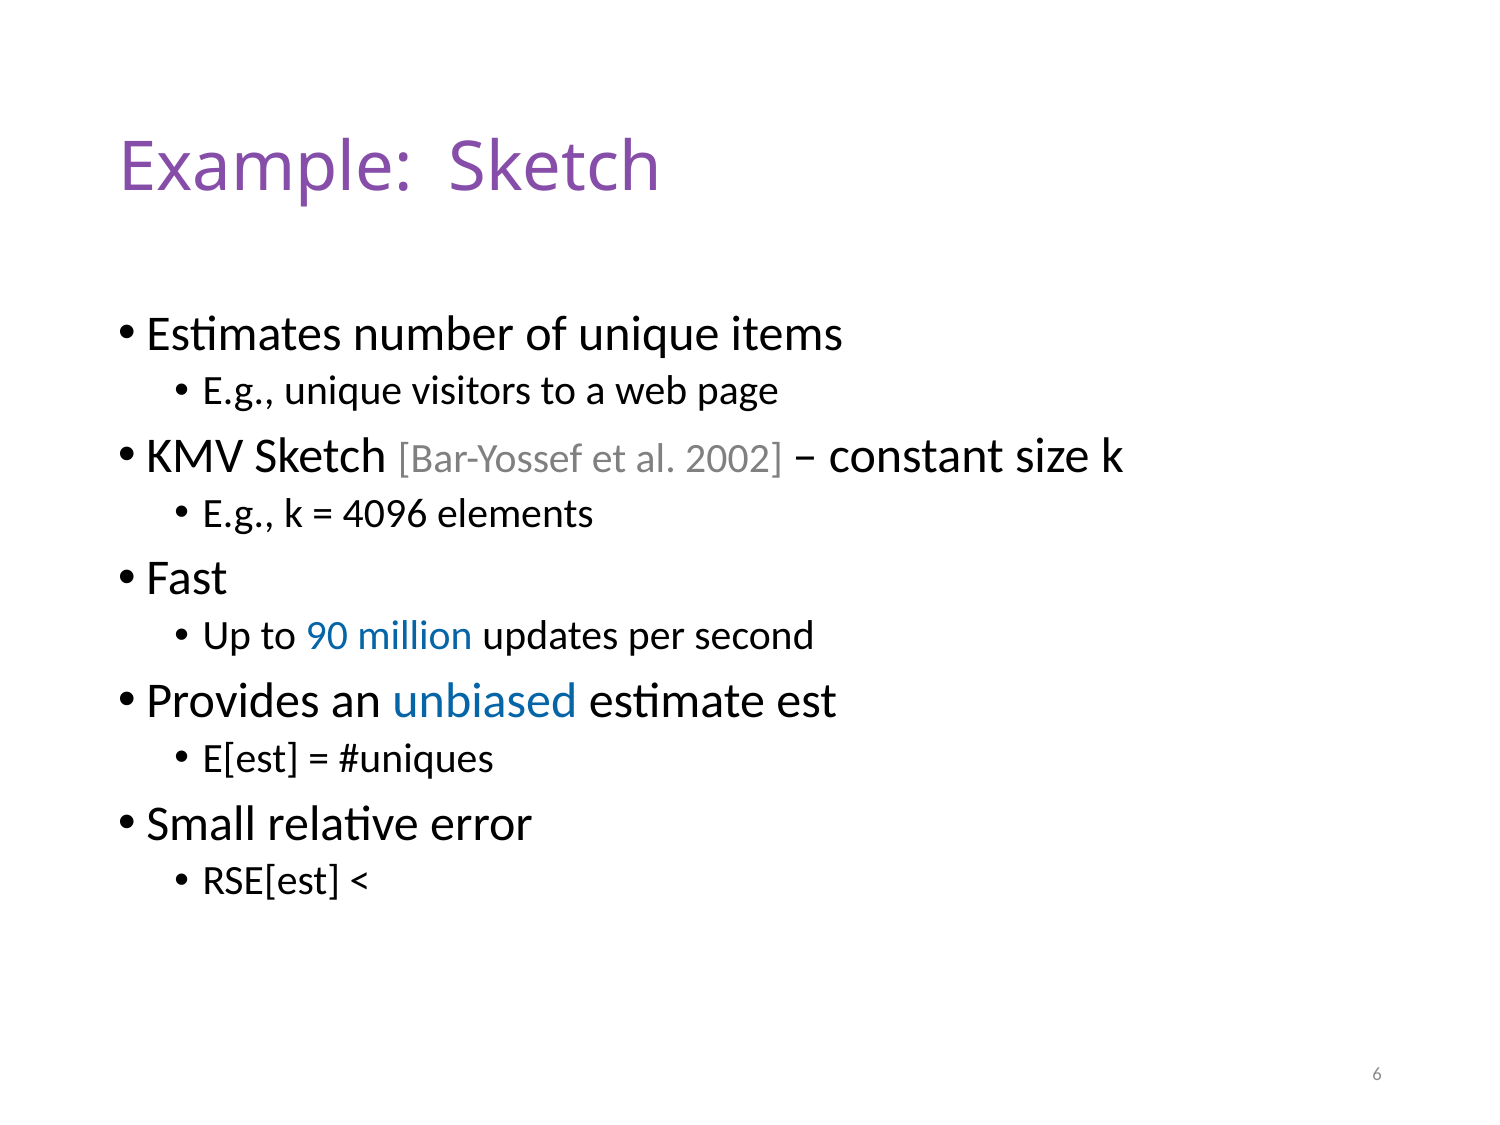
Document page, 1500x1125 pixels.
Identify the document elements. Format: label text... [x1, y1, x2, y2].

slide_number 6 [1059, 1042, 1397, 1103]
